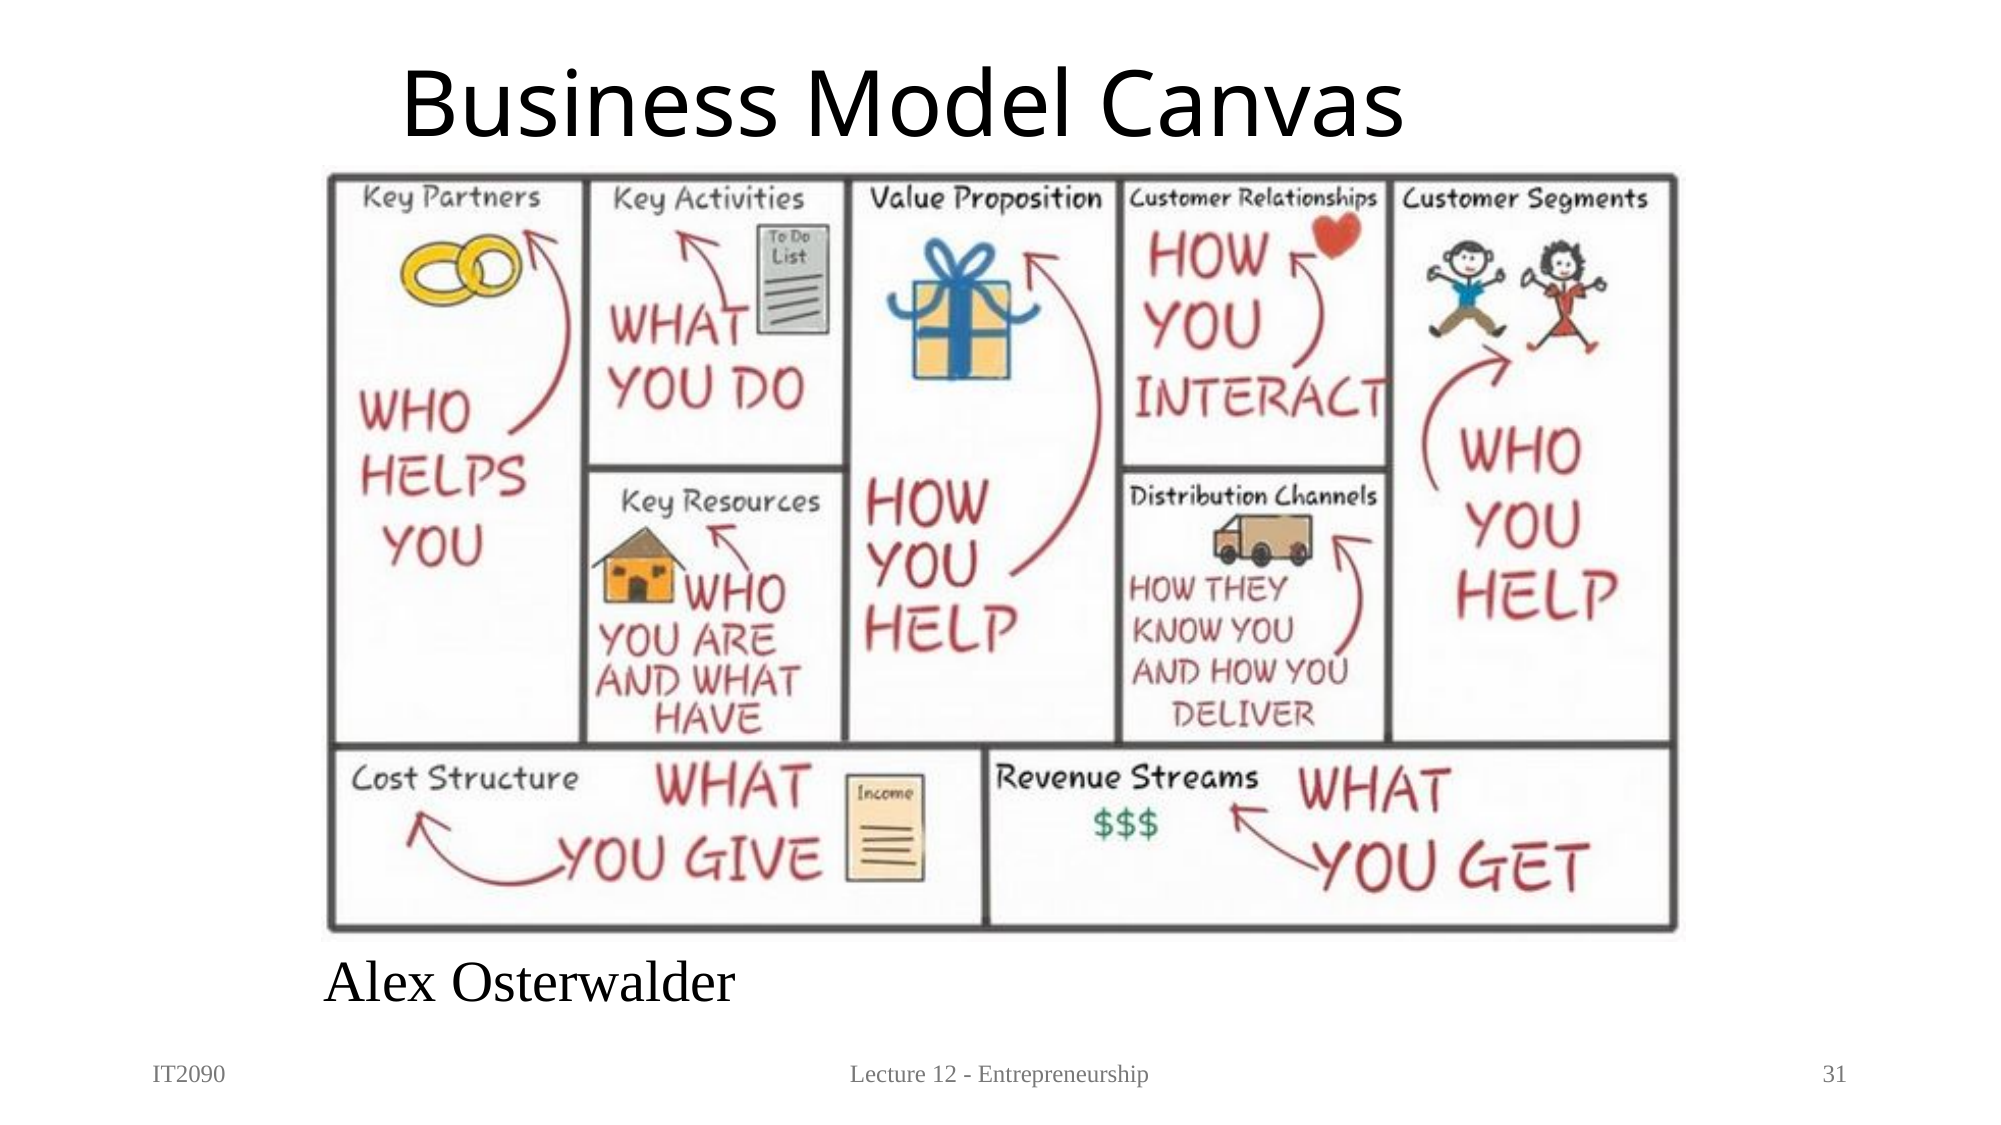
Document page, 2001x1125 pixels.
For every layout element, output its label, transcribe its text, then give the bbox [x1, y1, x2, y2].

text_box Alex Osterwalder [309, 935, 865, 1020]
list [320, 165, 1687, 943]
footer Lecture 12 - Entrepreneurship [662, 1042, 1338, 1103]
title Business Model Canvas [384, 47, 1623, 165]
slide_number 31 [1412, 1042, 1863, 1103]
slide_number IT2090 [137, 1042, 588, 1103]
